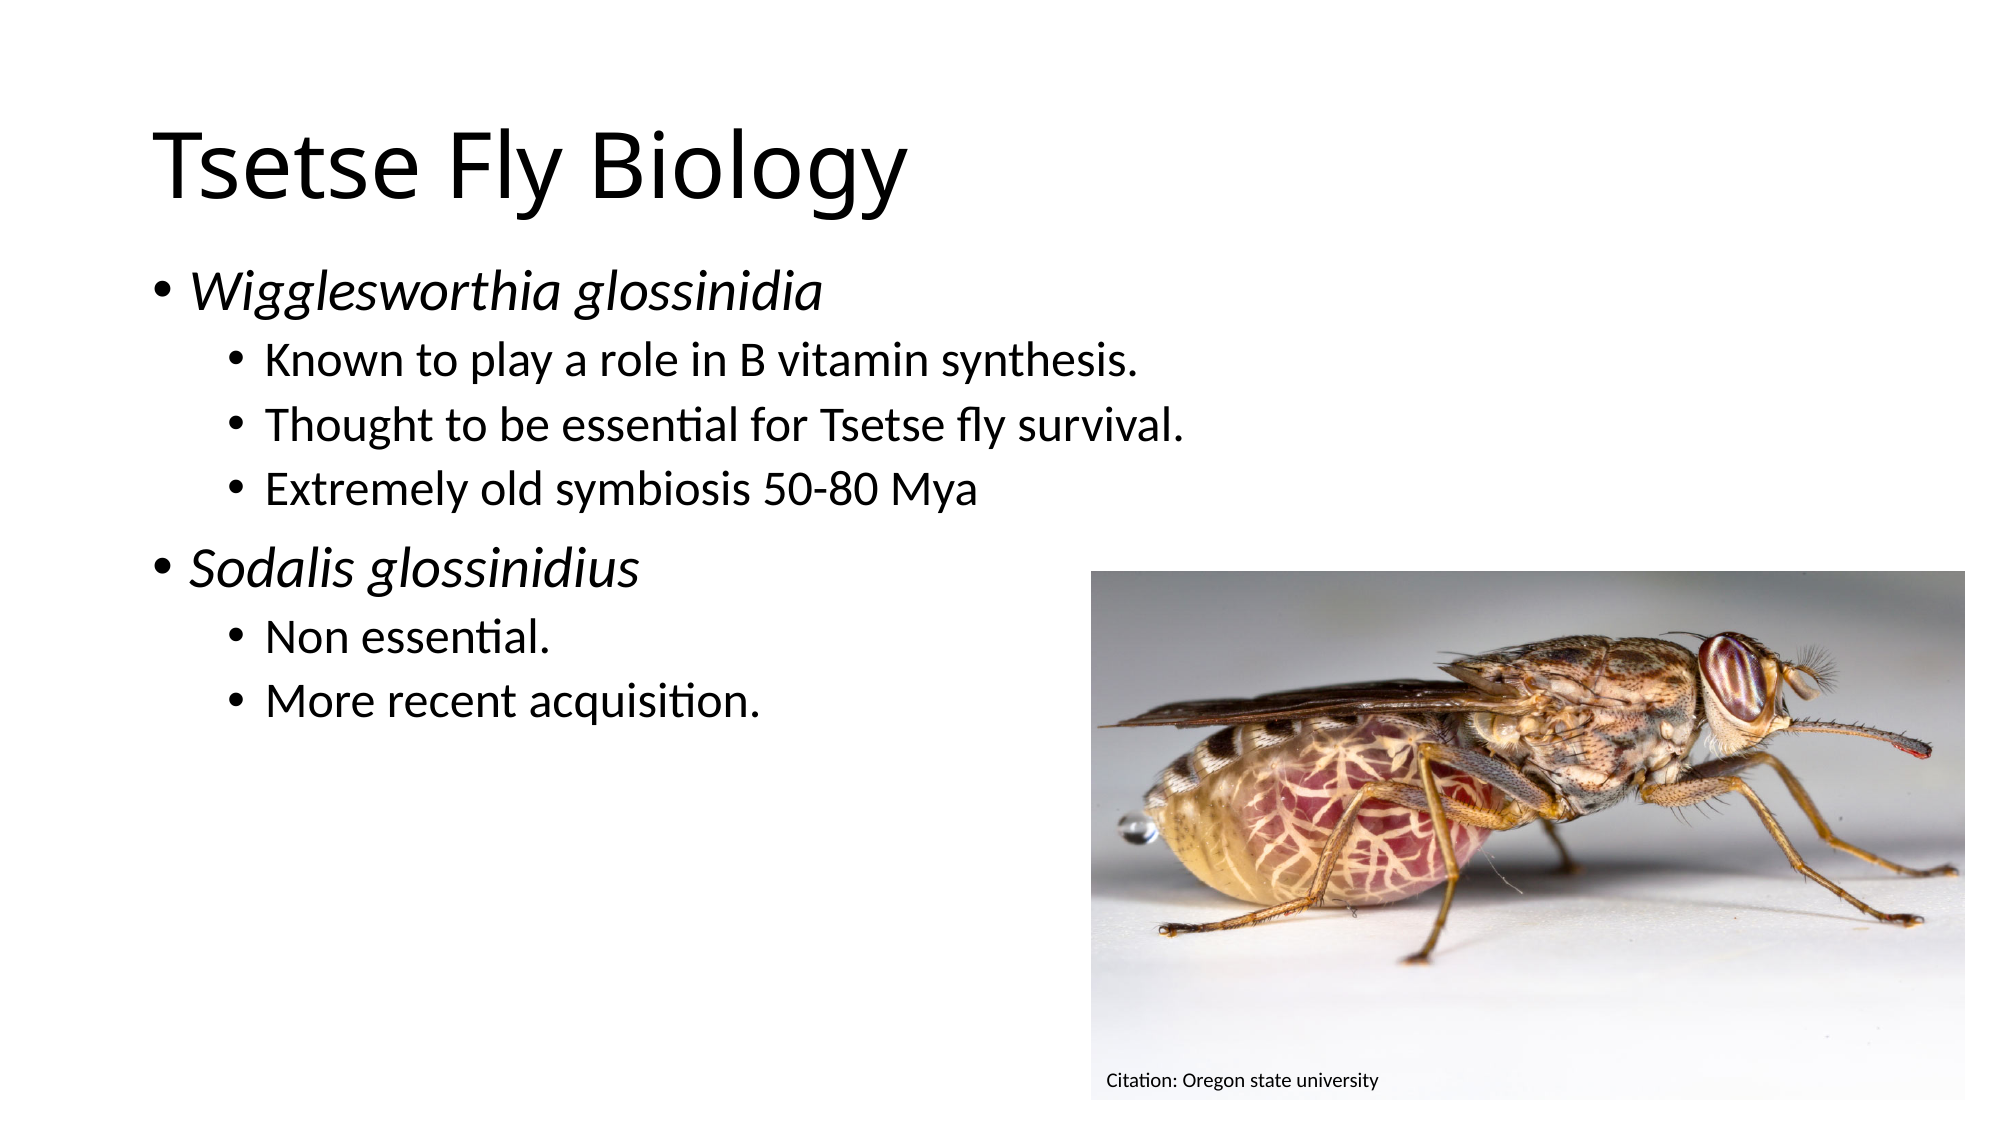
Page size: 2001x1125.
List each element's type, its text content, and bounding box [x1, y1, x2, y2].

list Wigglesworthia glossinidia Known to play a role in B vitamin synthesis. Thought to be essential for Tsetse fly survival. Extremely old symbiosis 50-80 Mya Sodalis glossinidius Non essential. More recent acquisition. [137, 252, 1260, 967]
title Tsetse Fly Biology [137, 59, 1863, 278]
picture [1091, 571, 1965, 1100]
